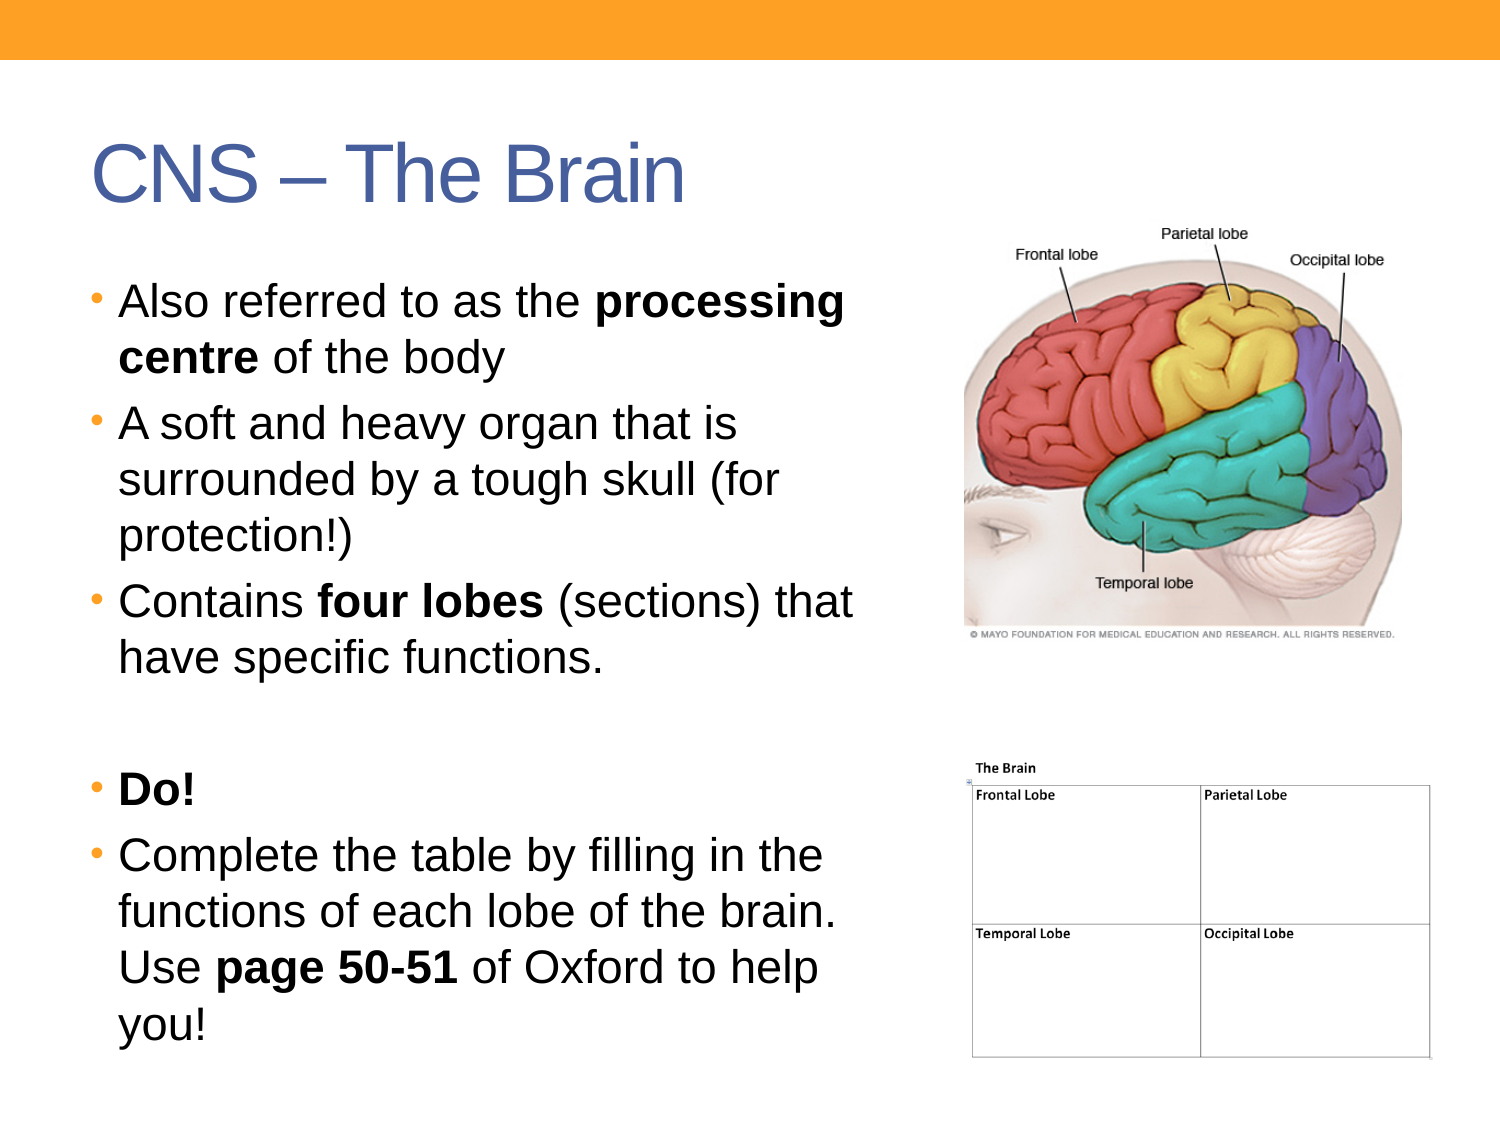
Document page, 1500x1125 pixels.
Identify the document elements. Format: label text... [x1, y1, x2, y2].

title CNS – The Brain [75, 87, 1425, 250]
list Also referred to as the processing centre of the body A soft and heavy organ that is surrounded by a tough skull (for protection!) Contains four lobes (sections) that have specific functions. Do! Complete the table by filling in the functions of each lobe of the brain. Use page 50-51 of Oxford to help you! [75, 262, 916, 1063]
picture [964, 204, 1402, 642]
picture [962, 751, 1441, 1067]
